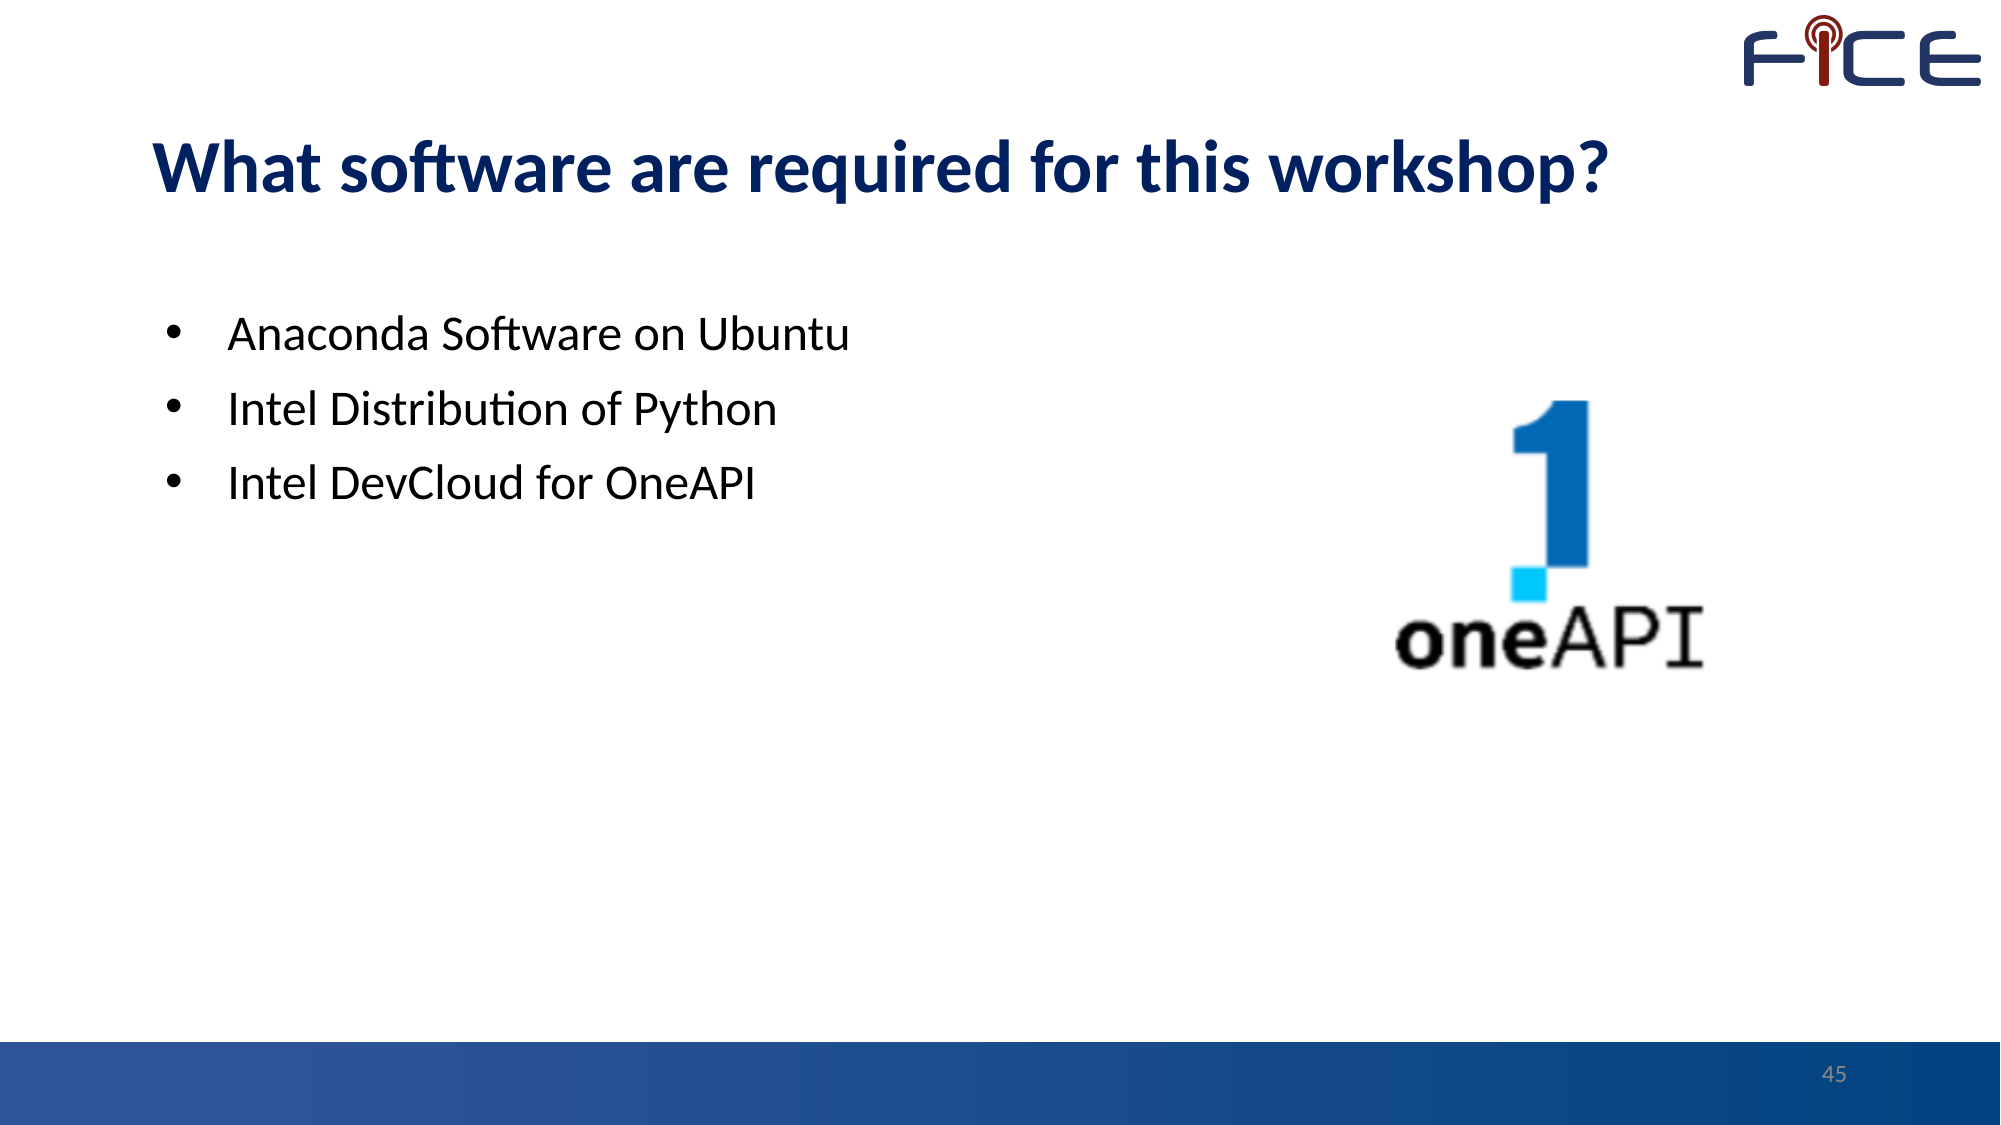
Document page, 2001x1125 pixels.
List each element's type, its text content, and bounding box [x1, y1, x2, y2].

slide_number 45 [1412, 1042, 1863, 1103]
picture [1744, 15, 1981, 86]
title What software are required for this workshop? [137, 59, 1863, 278]
list Anaconda Software on Ubuntu Intel Distribution of Python Intel DevCloud for OneAPI [137, 299, 1863, 1014]
picture [1346, 385, 1733, 740]
